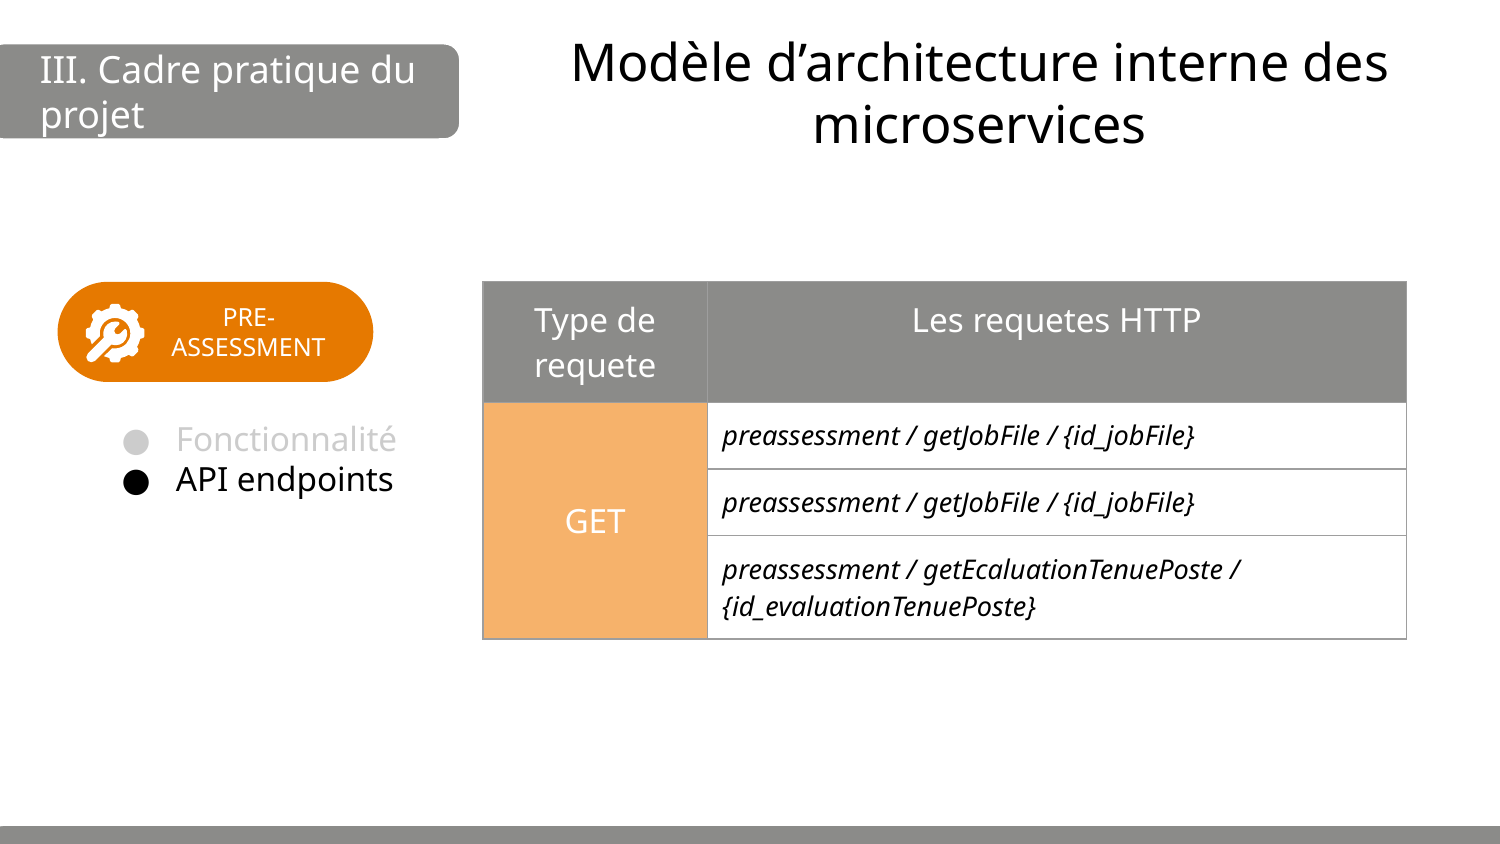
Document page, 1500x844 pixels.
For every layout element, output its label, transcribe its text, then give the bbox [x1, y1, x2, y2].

table_header Les requetes HTTP [708, 282, 1406, 402]
text_box Fonctionnalité API endpoints [85, 403, 539, 514]
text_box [85, 303, 145, 363]
text_box III. Cadre pratique du projet [24, 70, 516, 113]
table_cell preassessment / getJobFile / {id_jobFile} [708, 403, 1406, 468]
text_box [0, 825, 1500, 844]
table_header Type de requete [484, 282, 707, 402]
text_box PRE-ASSESSMENT [141, 297, 357, 366]
title Modèle d’architecture interne des microservices [459, 49, 1500, 134]
table_cell preassessment / getJobFile / {id_jobFile} [708, 470, 1406, 535]
text_box [0, 43, 460, 140]
table_cell preassessment / getEcaluationTenuePoste / {id_evaluationTenuePoste} [708, 536, 1406, 638]
text_box [57, 281, 374, 382]
table_cell GET [484, 403, 707, 638]
